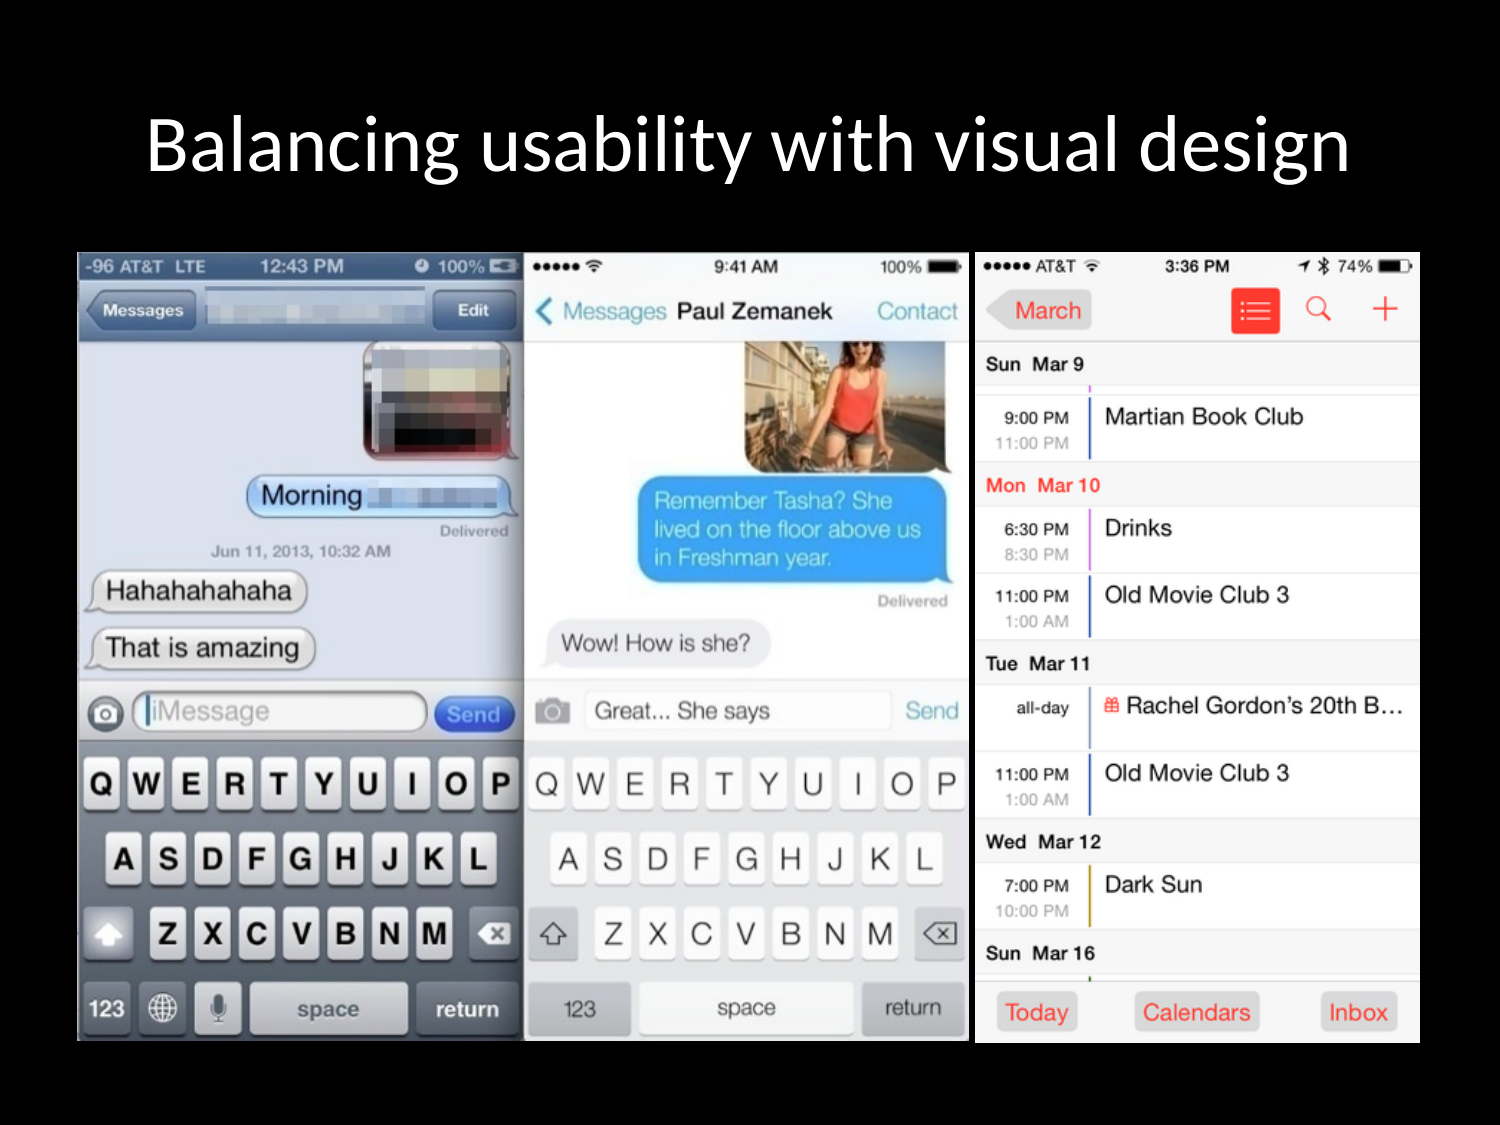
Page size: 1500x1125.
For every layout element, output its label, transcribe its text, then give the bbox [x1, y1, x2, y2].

picture [77, 252, 969, 1041]
title Balancing usability with visual design [75, 45, 1425, 233]
picture [975, 252, 1421, 1043]
